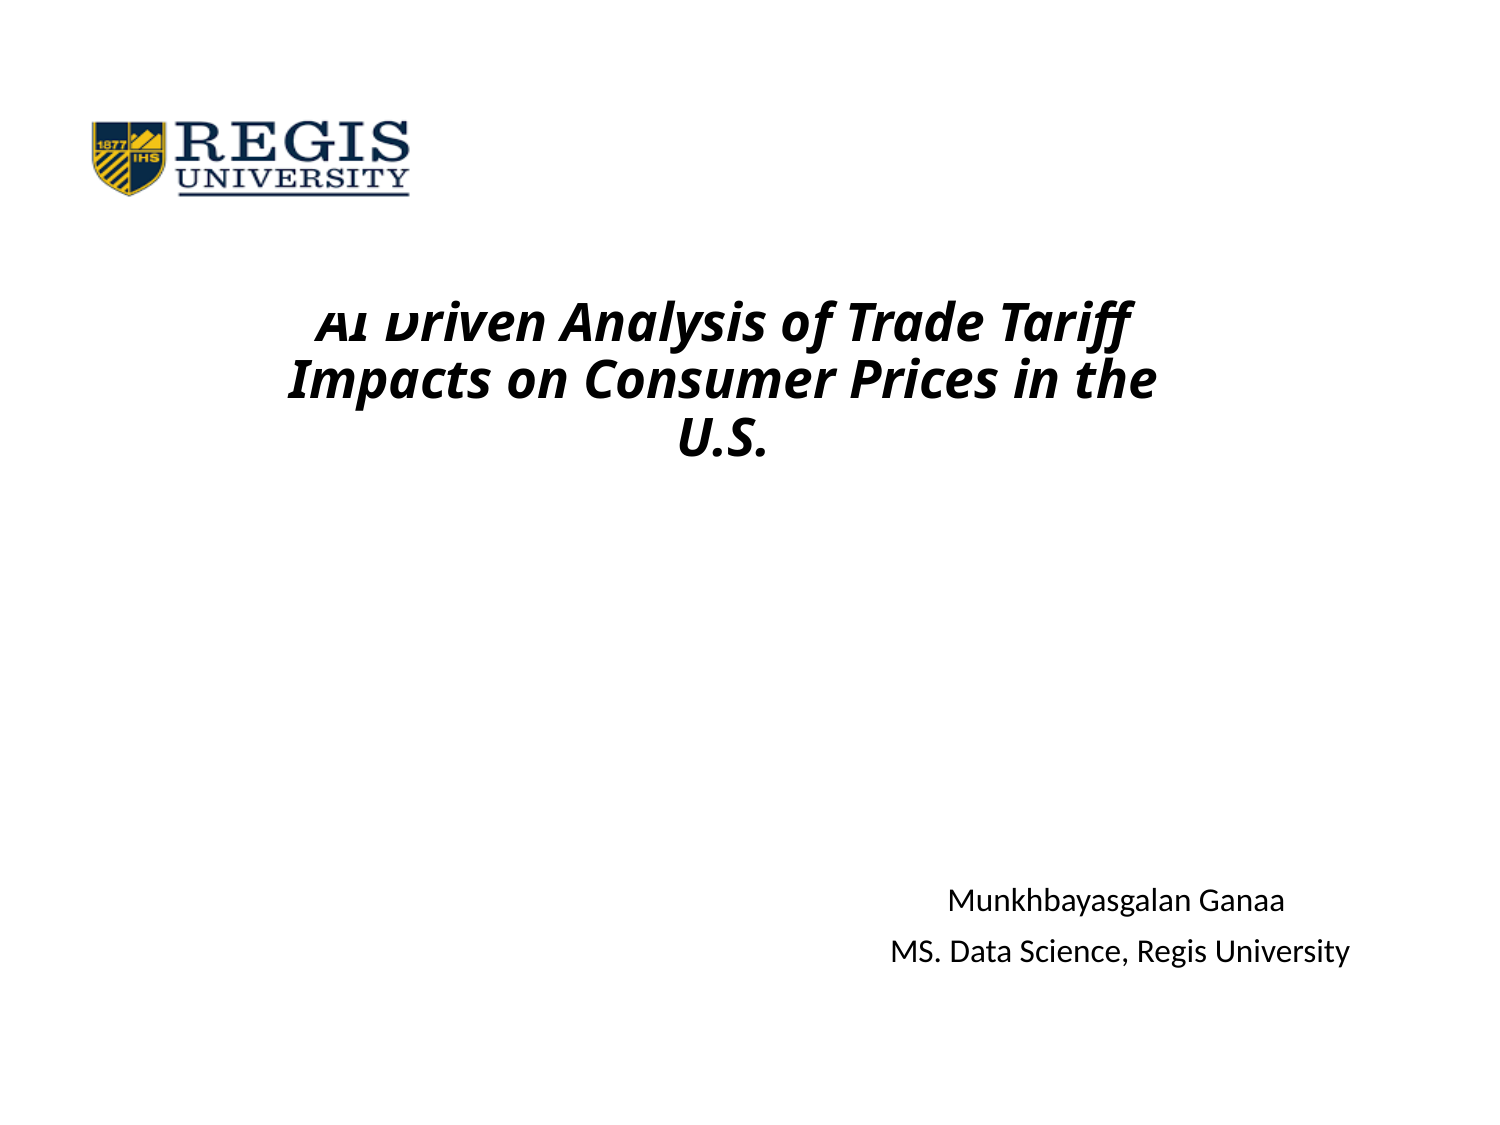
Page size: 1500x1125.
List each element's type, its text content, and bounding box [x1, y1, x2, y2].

picture [74, 5, 427, 313]
subtitle Munkhbayasgalan Ganaa MS. Data Science, Regis University [825, 875, 1416, 1000]
title AI Driven Analysis of Trade Tariff Impacts on Consumer Prices in the U.S. [259, 287, 1188, 475]
